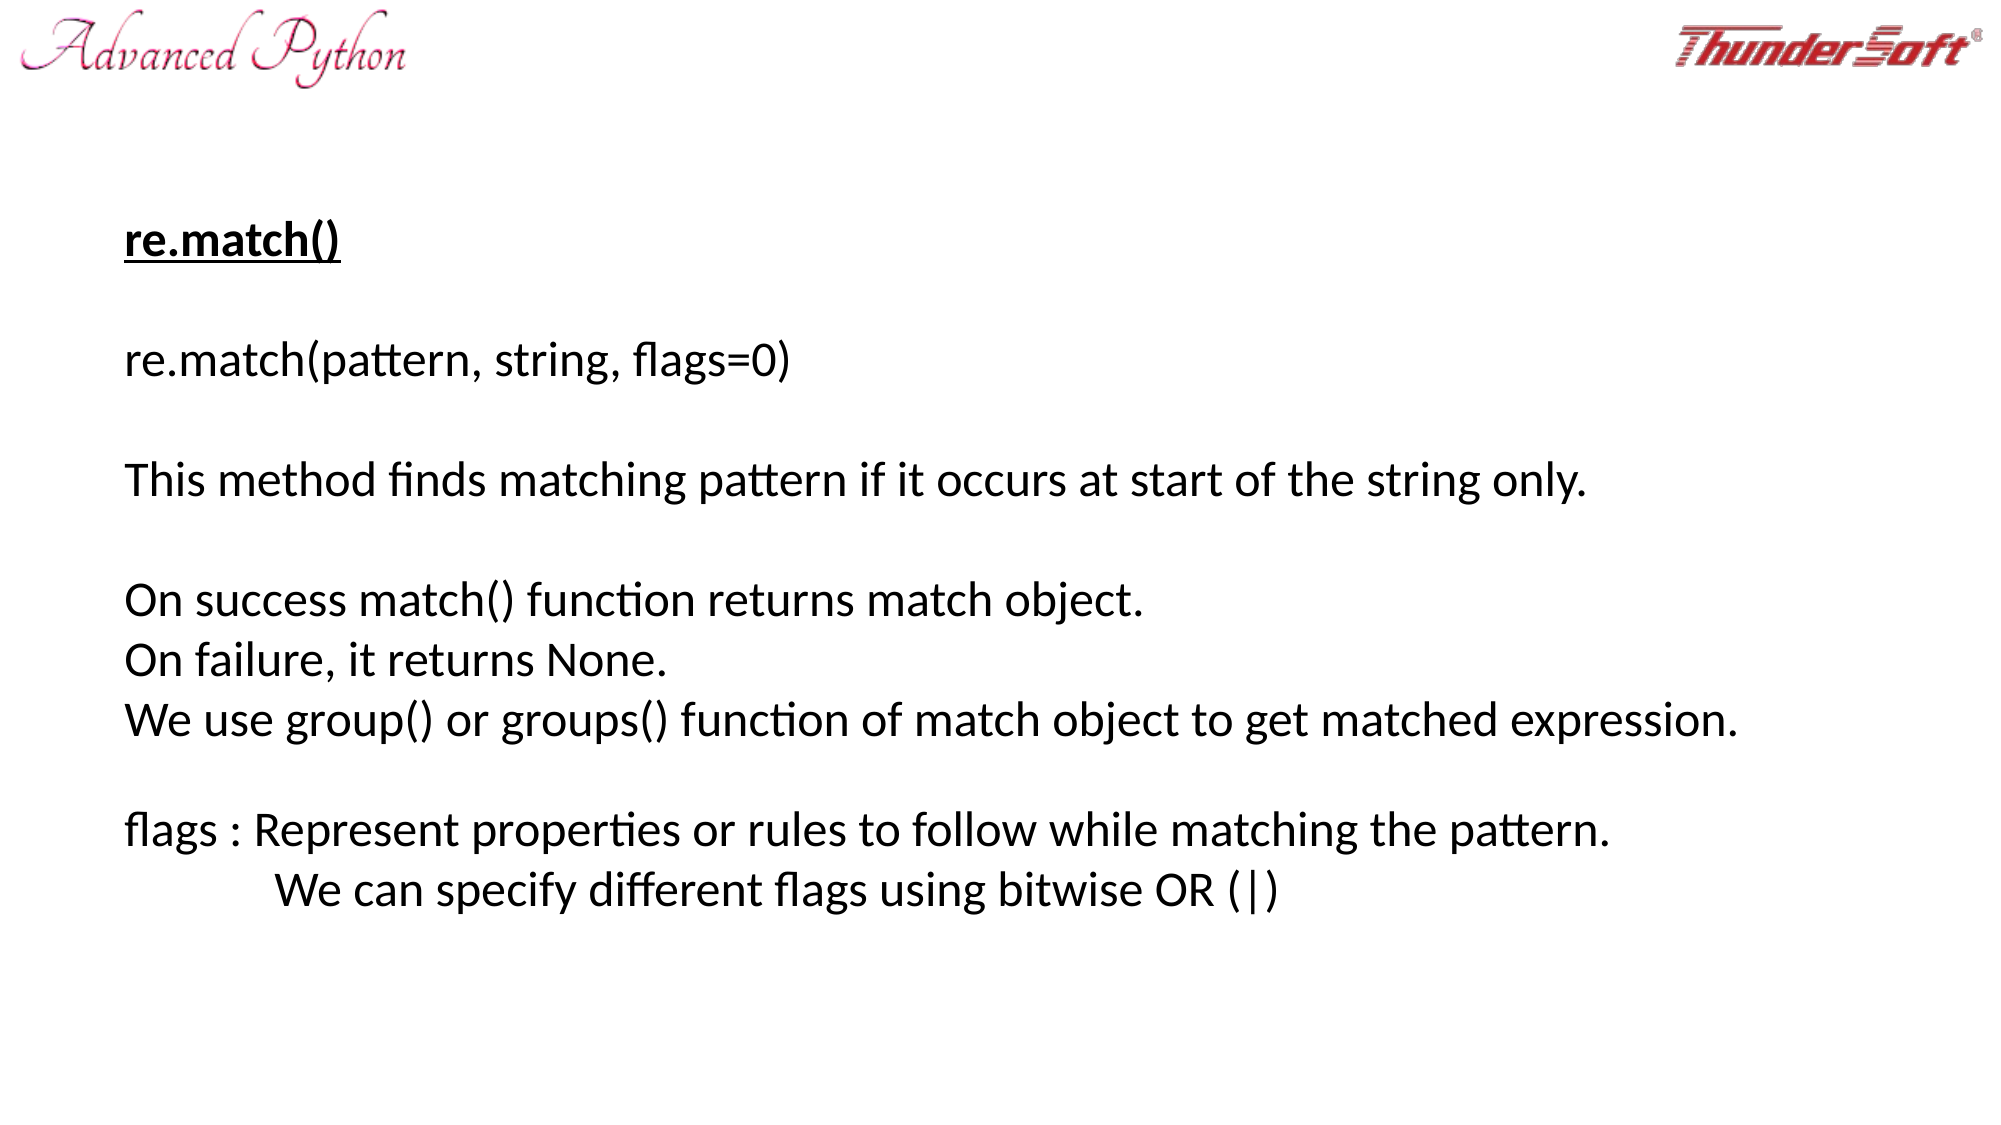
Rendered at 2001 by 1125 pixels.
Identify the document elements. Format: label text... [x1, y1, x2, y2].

picture [14, 2, 415, 92]
picture [1670, 13, 2000, 86]
text_box re.match() re.match(pattern, string, flags=0) This method finds matching pattern if it occurs at start of the string only. On success match() function returns match object. On failure, it returns None. We use group() or groups() function of match object to get matched expression. flags : Represent properties or rules to follow while matching the pattern. We can specify different flags using bitwise OR (|) [109, 199, 1947, 975]
